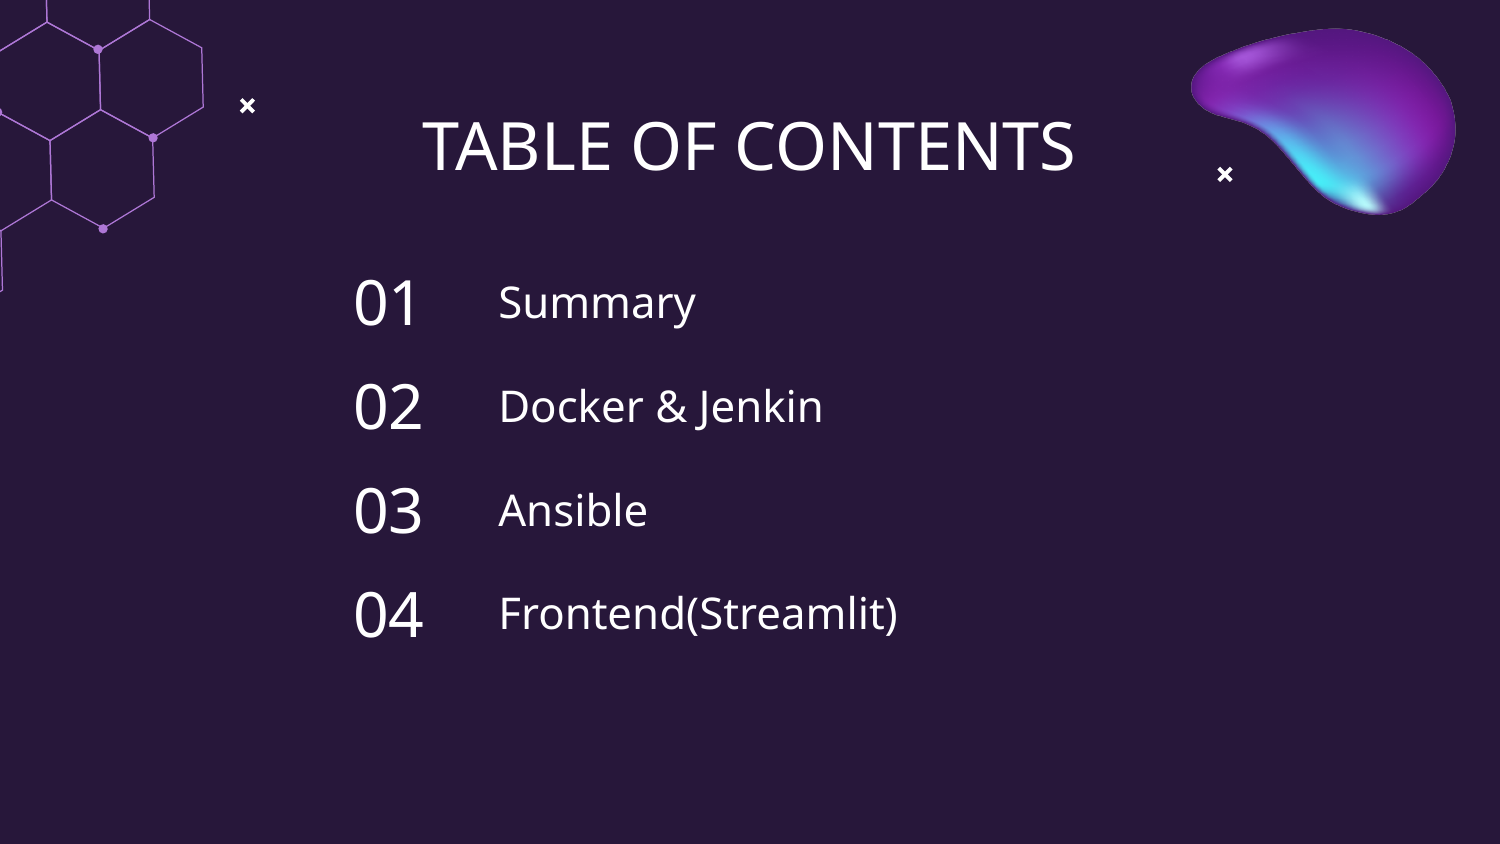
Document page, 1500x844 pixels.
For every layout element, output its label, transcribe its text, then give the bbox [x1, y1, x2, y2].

subtitle Frontend(Streamlit) [483, 572, 1098, 653]
picture [1166, 0, 1486, 243]
title 04 [308, 572, 469, 653]
subtitle Summary [483, 261, 1098, 341]
title 01 [308, 261, 469, 341]
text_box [240, 99, 254, 113]
title 03 [308, 468, 469, 549]
subtitle Ansible [483, 468, 1310, 549]
title TABLE OF CONTENTS [118, 88, 1185, 183]
subtitle Docker & Jenkin [483, 364, 1098, 445]
title 02 [308, 364, 469, 445]
